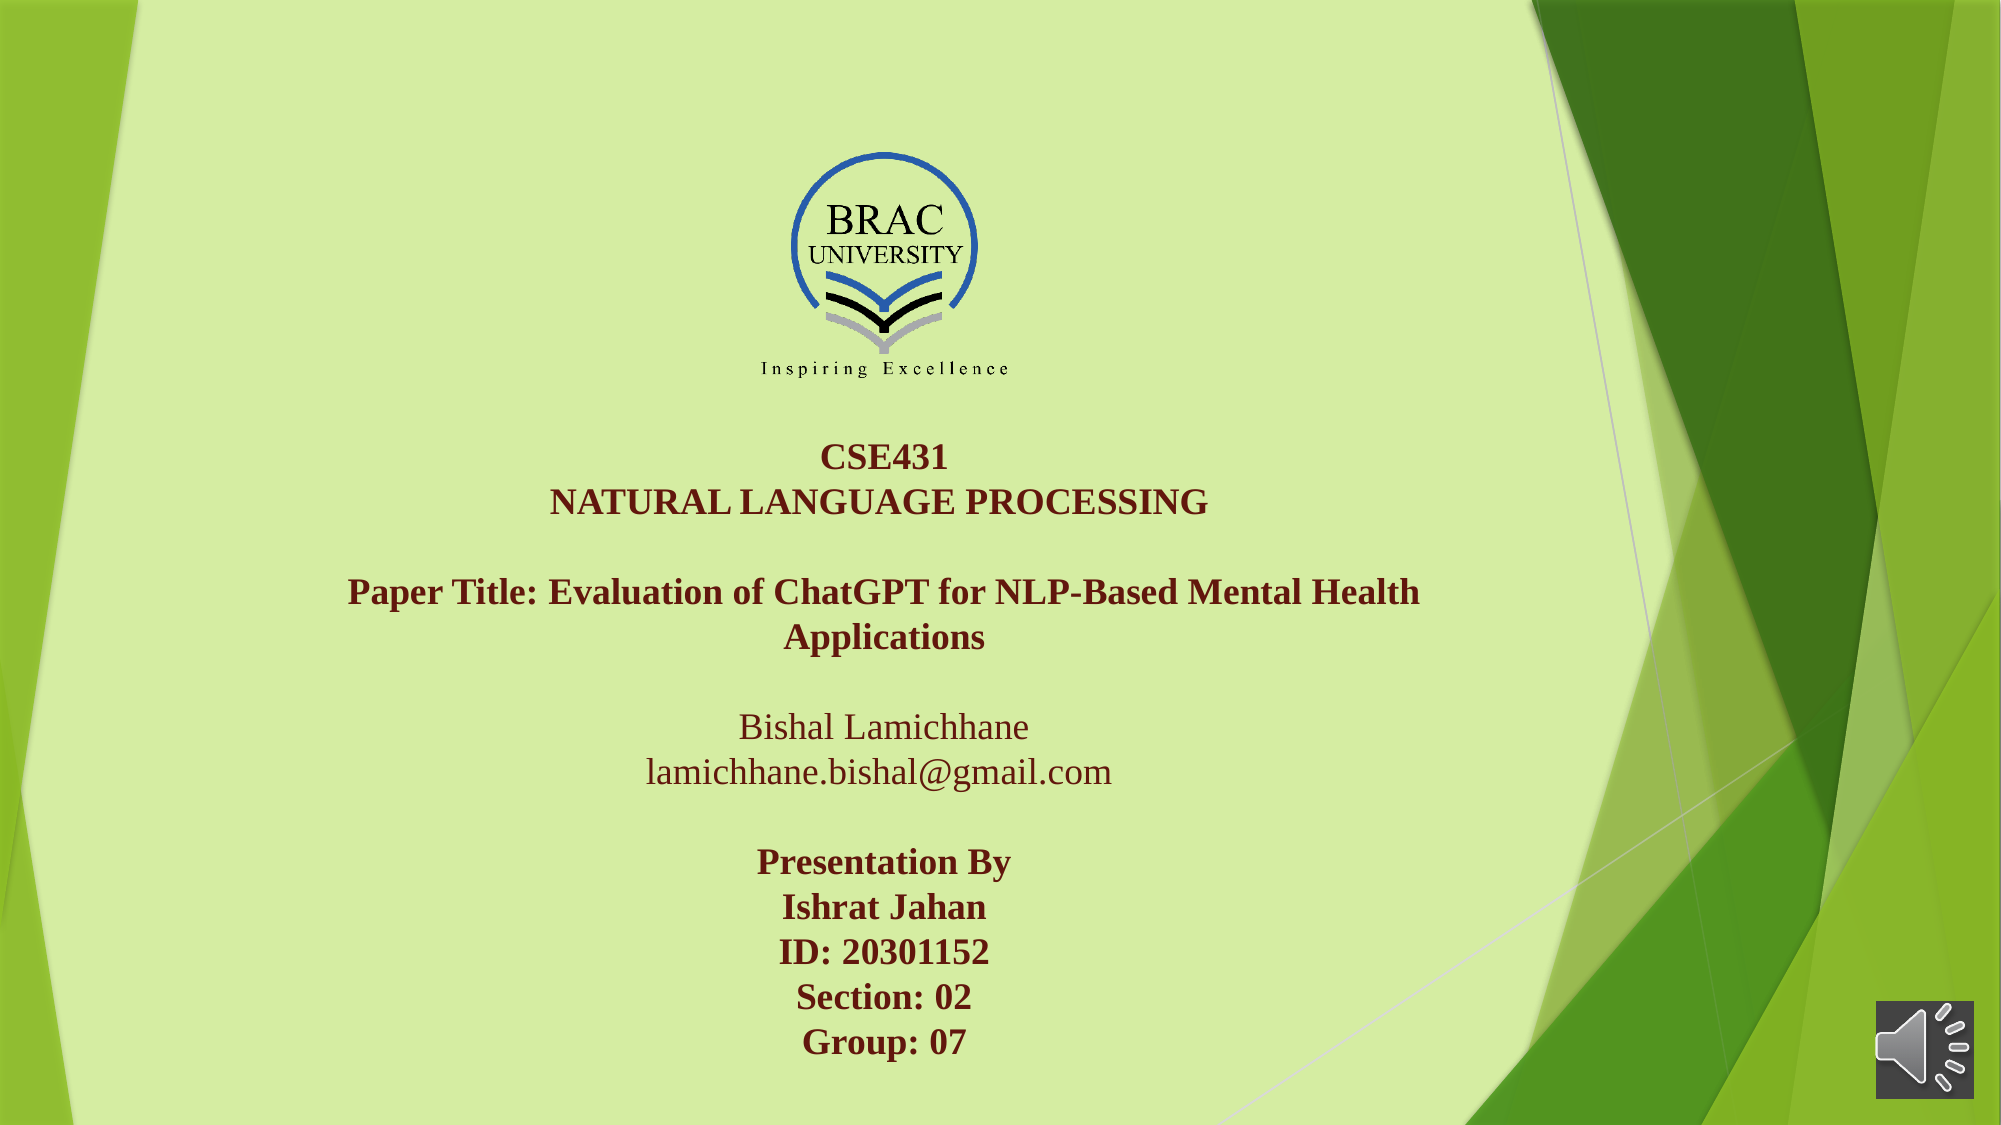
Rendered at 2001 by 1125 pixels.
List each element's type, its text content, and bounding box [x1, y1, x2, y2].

text_box CSE431 NATURAL LANGUAGE PROCESSING Paper Title: Evaluation of ChatGPT for NLP-Based Mental Health Applications Bishal Lamichhane lamichhane.bishal@gmail.com Presentation By Ishrat Jahan ID: 20301152 Section: 02 Group: 07 [247, 424, 1522, 1125]
title [247, 152, 1522, 424]
picture [1874, 999, 1976, 1101]
text_box [359, 780, 1408, 887]
picture [761, 151, 1008, 378]
